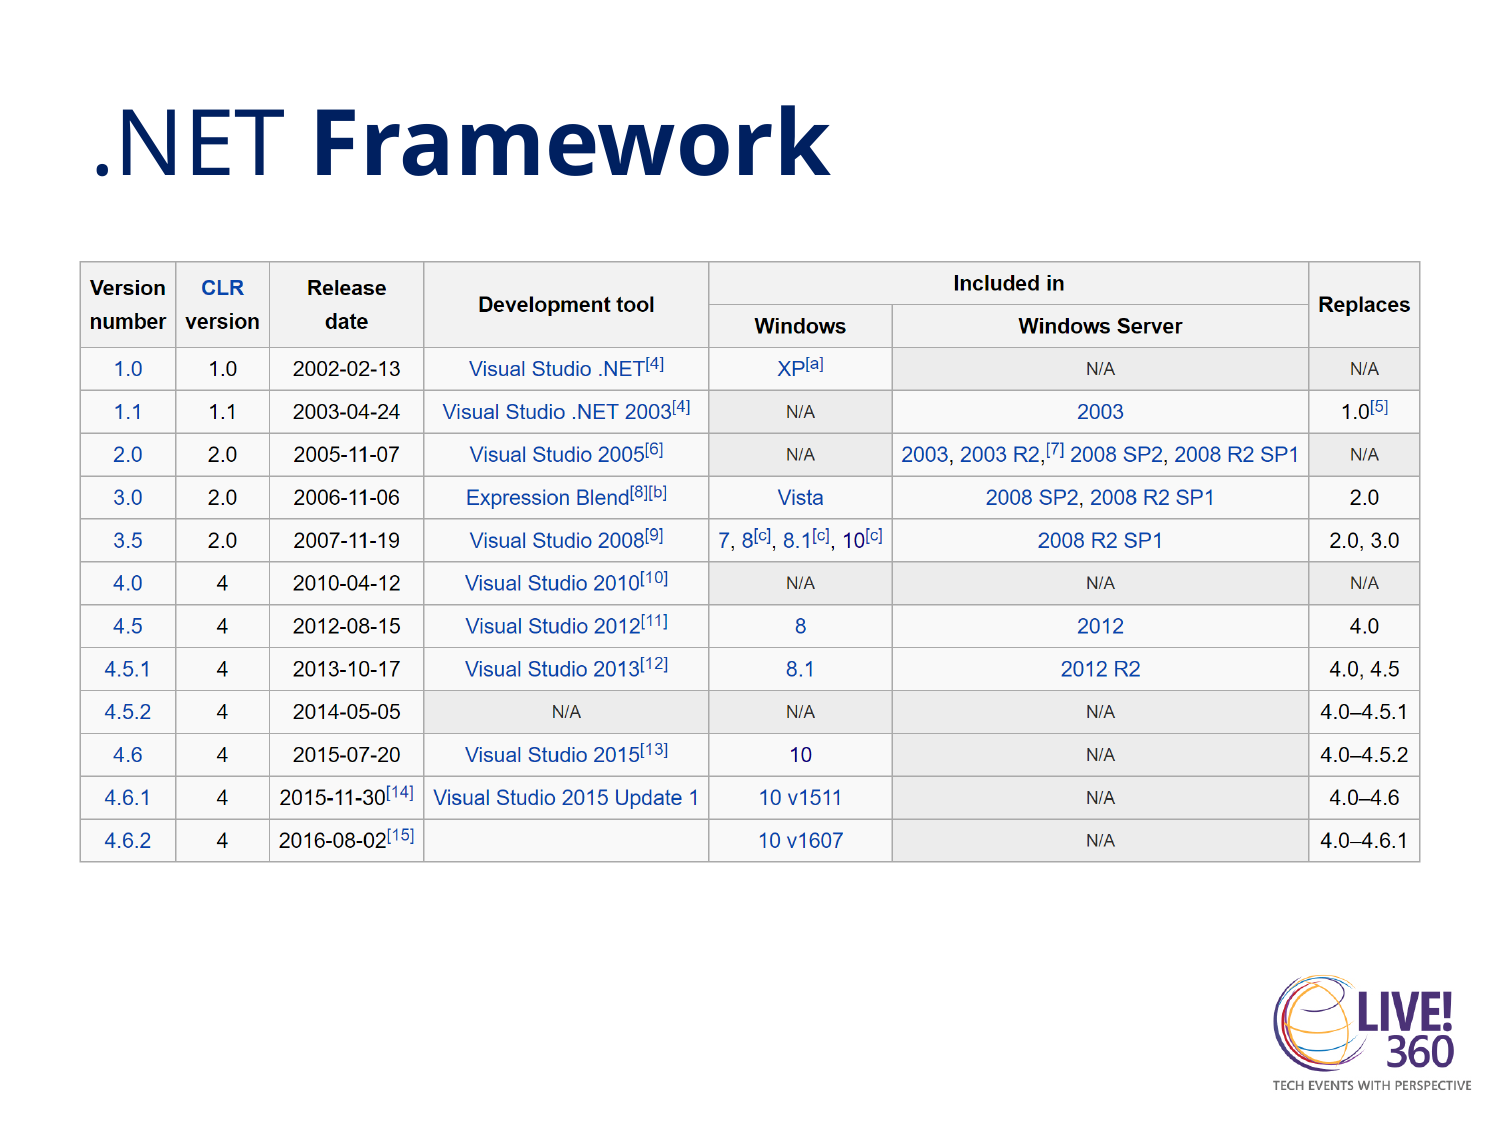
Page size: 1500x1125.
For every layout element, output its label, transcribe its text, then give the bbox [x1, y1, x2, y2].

title .NET Framework [74, 44, 1426, 233]
picture [0, 0, 1500, 1125]
